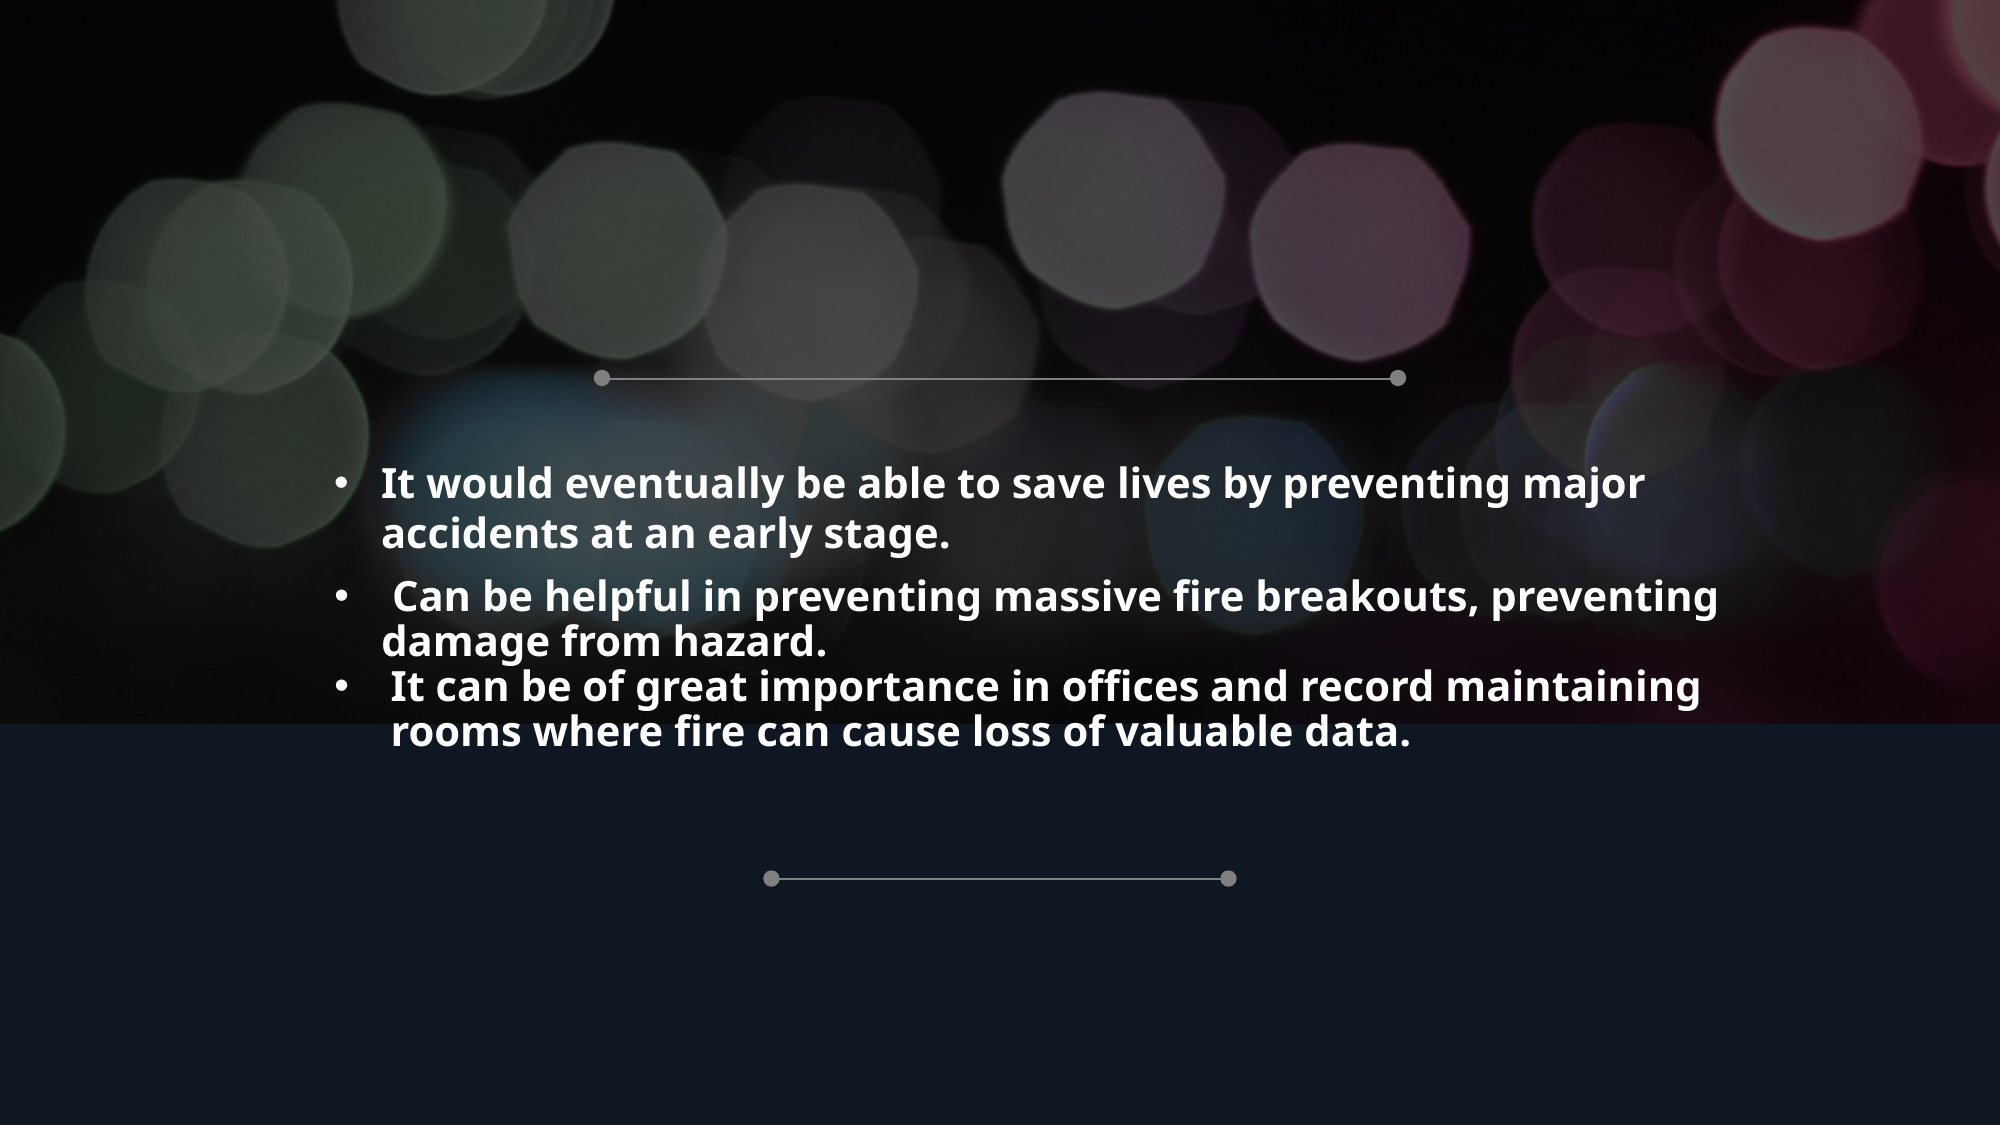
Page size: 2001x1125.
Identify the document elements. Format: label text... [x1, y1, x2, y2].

text_box It would eventually be able to save lives by preventing major accidents at an early stage. [319, 449, 1762, 615]
title Can be helpful in preventing massive fire breakouts, preventing damage from hazard. It can be of great importance in offices and record maintaining rooms where fire can cause loss of valuable data. [319, 510, 1815, 809]
picture [0, 0, 2000, 724]
